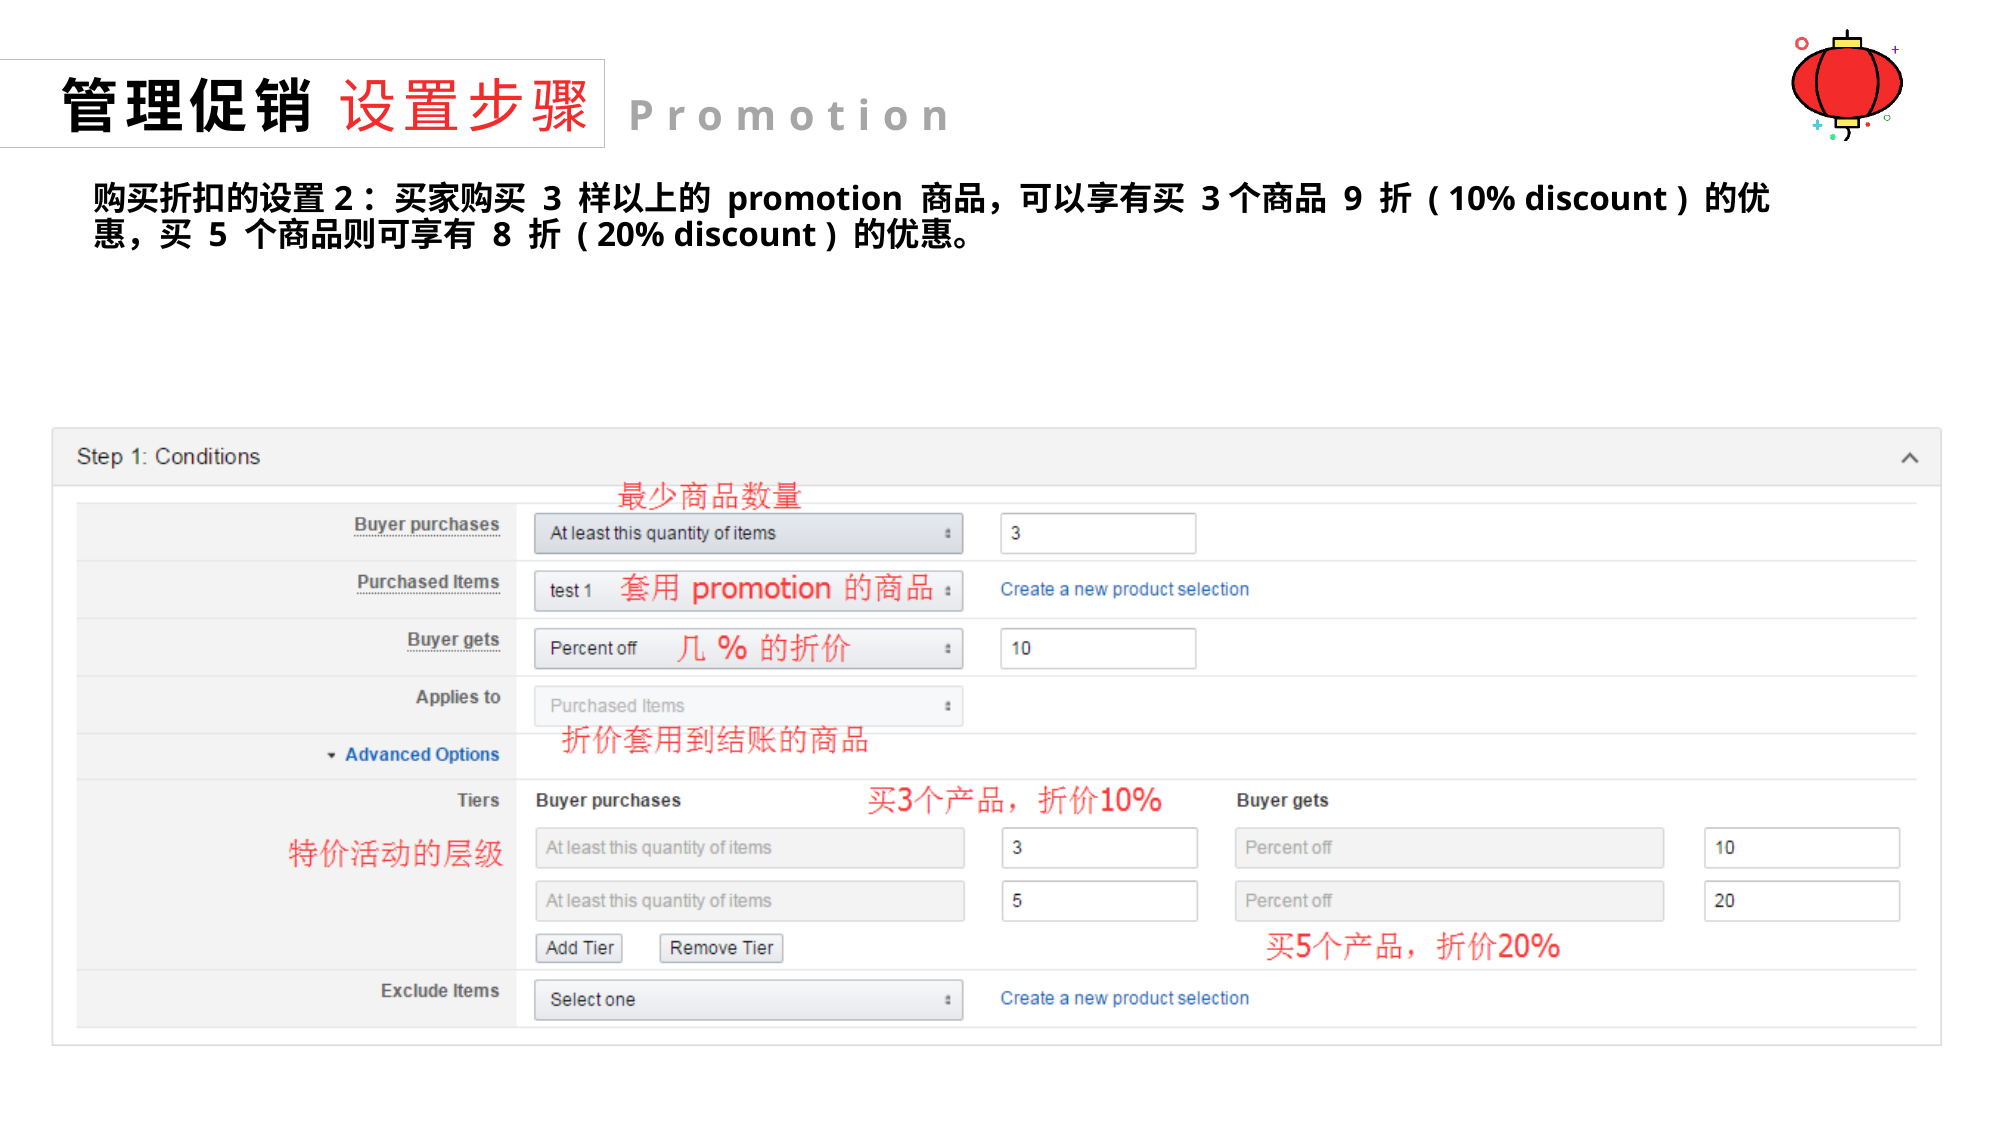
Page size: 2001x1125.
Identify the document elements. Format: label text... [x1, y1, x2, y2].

text_box 购买折扣的设置2：买家购买 3 样以上的 promotion 商品，可以享有买 3个商品 9 折 ( 10% discount ) 的优惠，买 5 个商品则可享有 8 折 ( 20% discount ) 的优惠。 [78, 174, 1807, 261]
picture [1773, 13, 1923, 141]
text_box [0, 59, 973, 148]
picture [43, 423, 1942, 1046]
